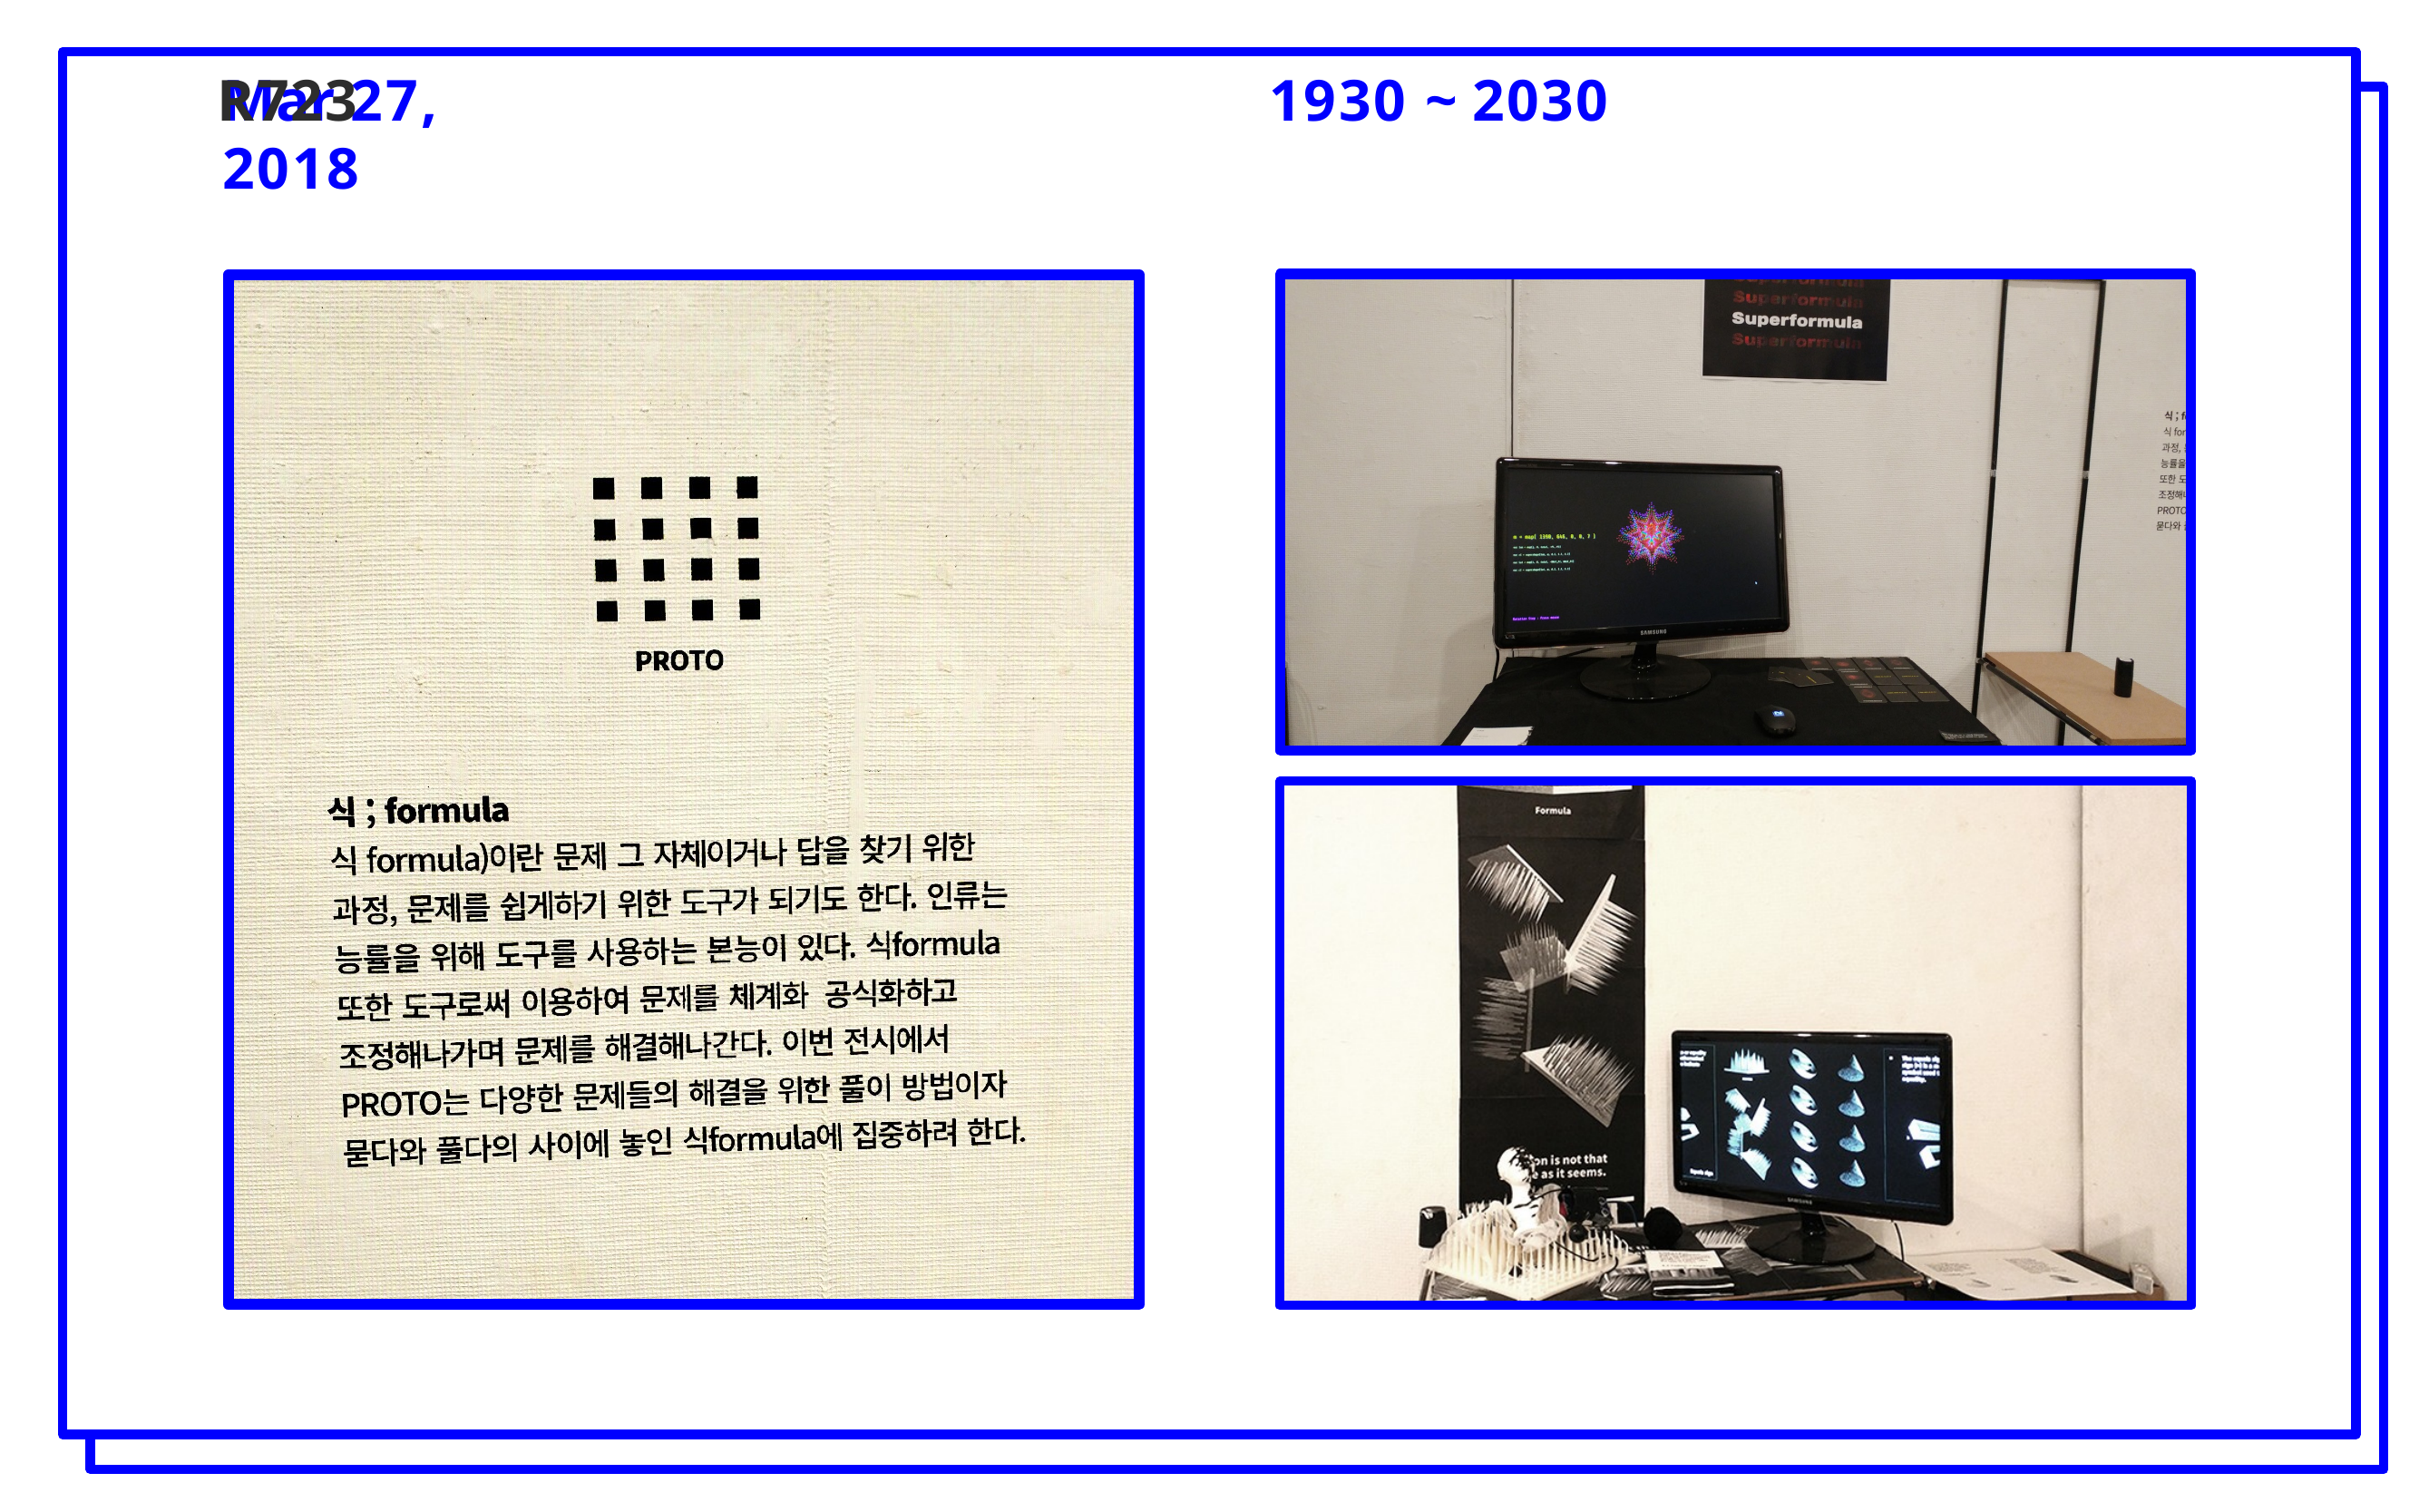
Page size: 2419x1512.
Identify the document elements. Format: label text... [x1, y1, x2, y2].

text_box [1280, 781, 2192, 1306]
text_box [1280, 273, 2191, 751]
text_box [90, 86, 2385, 1470]
text_box [62, 52, 2356, 1435]
title R723 [217, 63, 2201, 317]
text_box 1930 ~ 2030 [1267, 63, 1615, 133]
text_box [228, 274, 1139, 1305]
